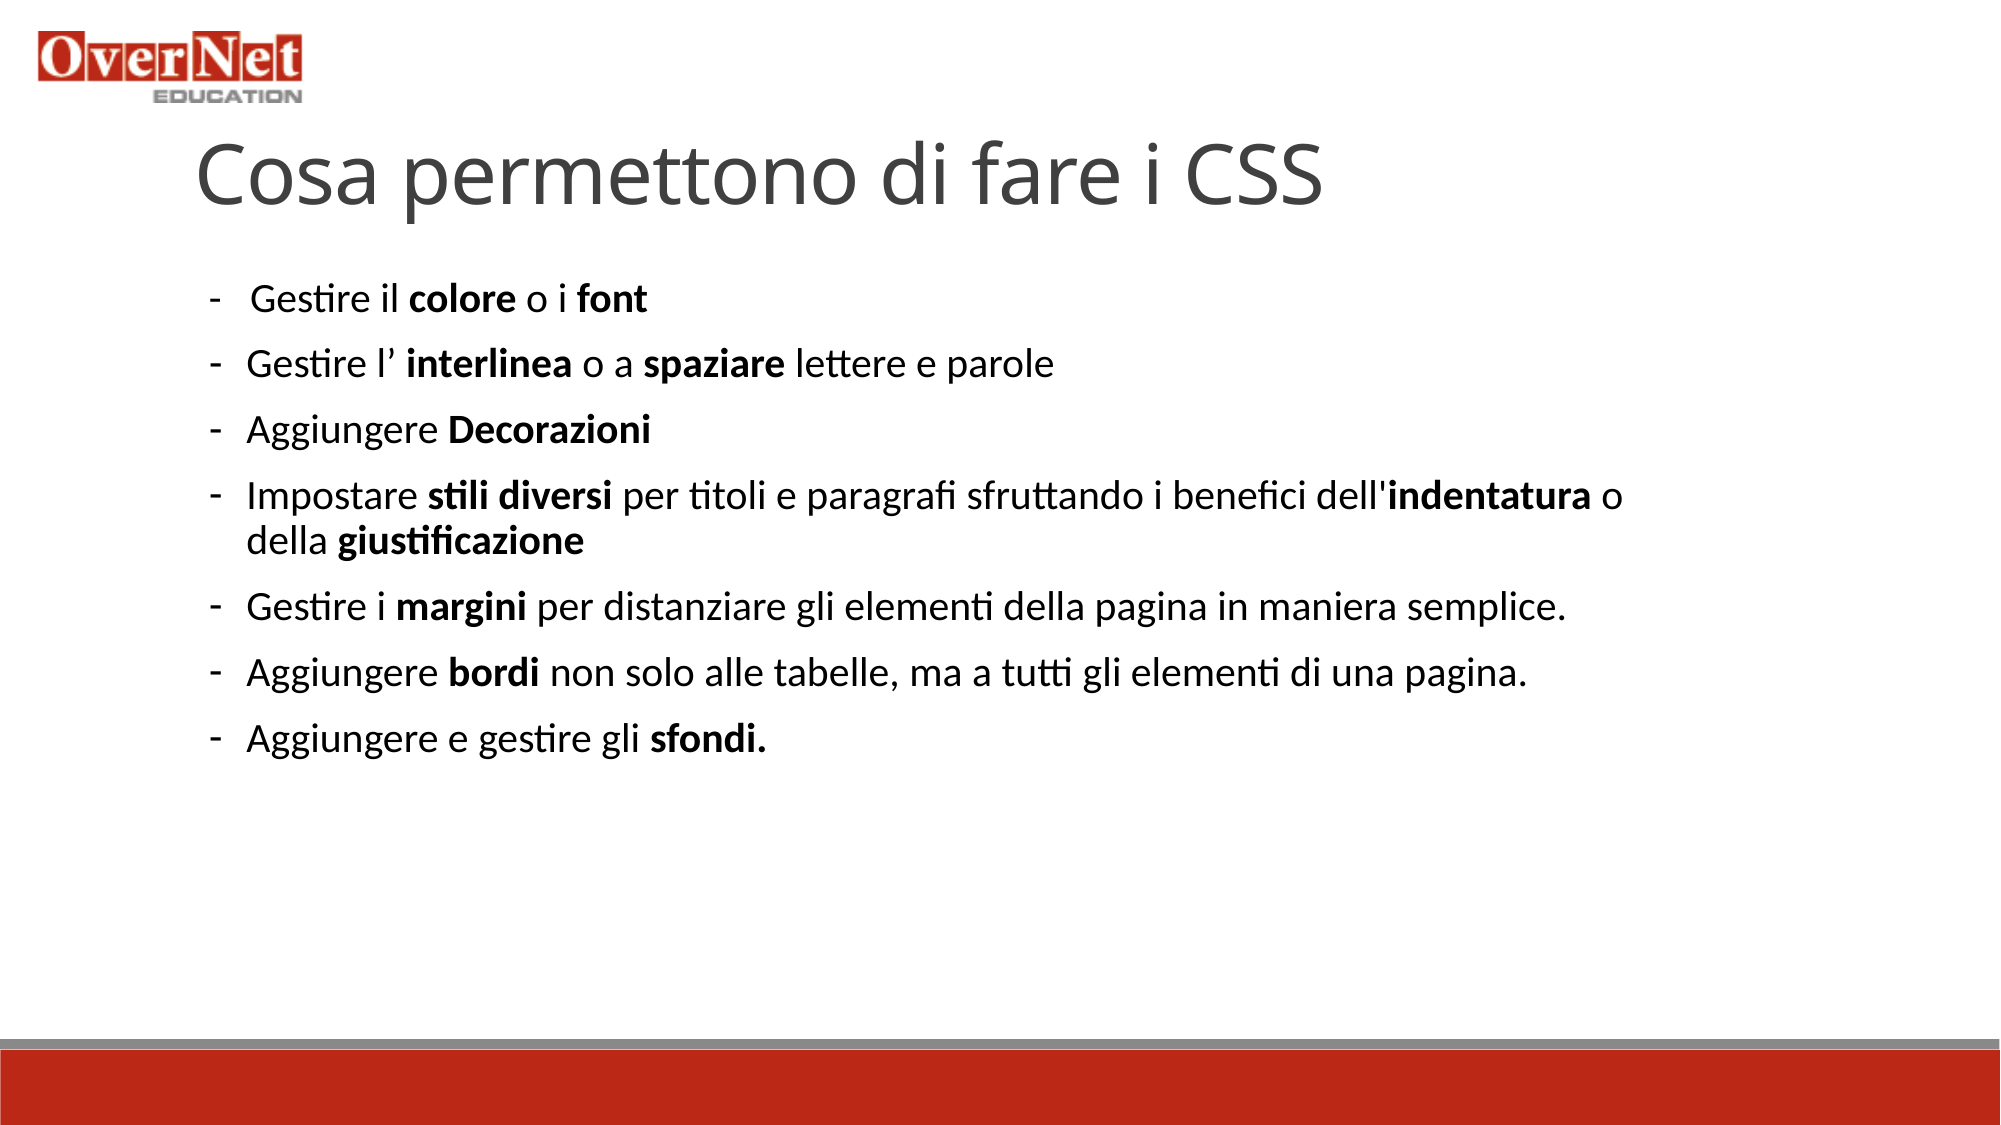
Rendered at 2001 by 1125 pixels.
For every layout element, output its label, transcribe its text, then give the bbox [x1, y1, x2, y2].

text_box Cosa permettono di fare i CSS [179, 129, 1830, 236]
text_box - Gestire il colore o i font Gestire l’ interlinea o a spaziare lettere e parole Aggiungere Decorazioni Impostare stili diversi per titoli e paragrafi sfruttando i benefici dell'indentatura o della giustificazione Gestire i margini per distanziare gli elementi della pagina in maniera semplice. Aggiungere bordi non solo alle tabelle, ma a tutti gli elementi di una pagina. Aggiungere e gestire gli sfondi. [194, 268, 1682, 872]
picture [35, 31, 304, 103]
